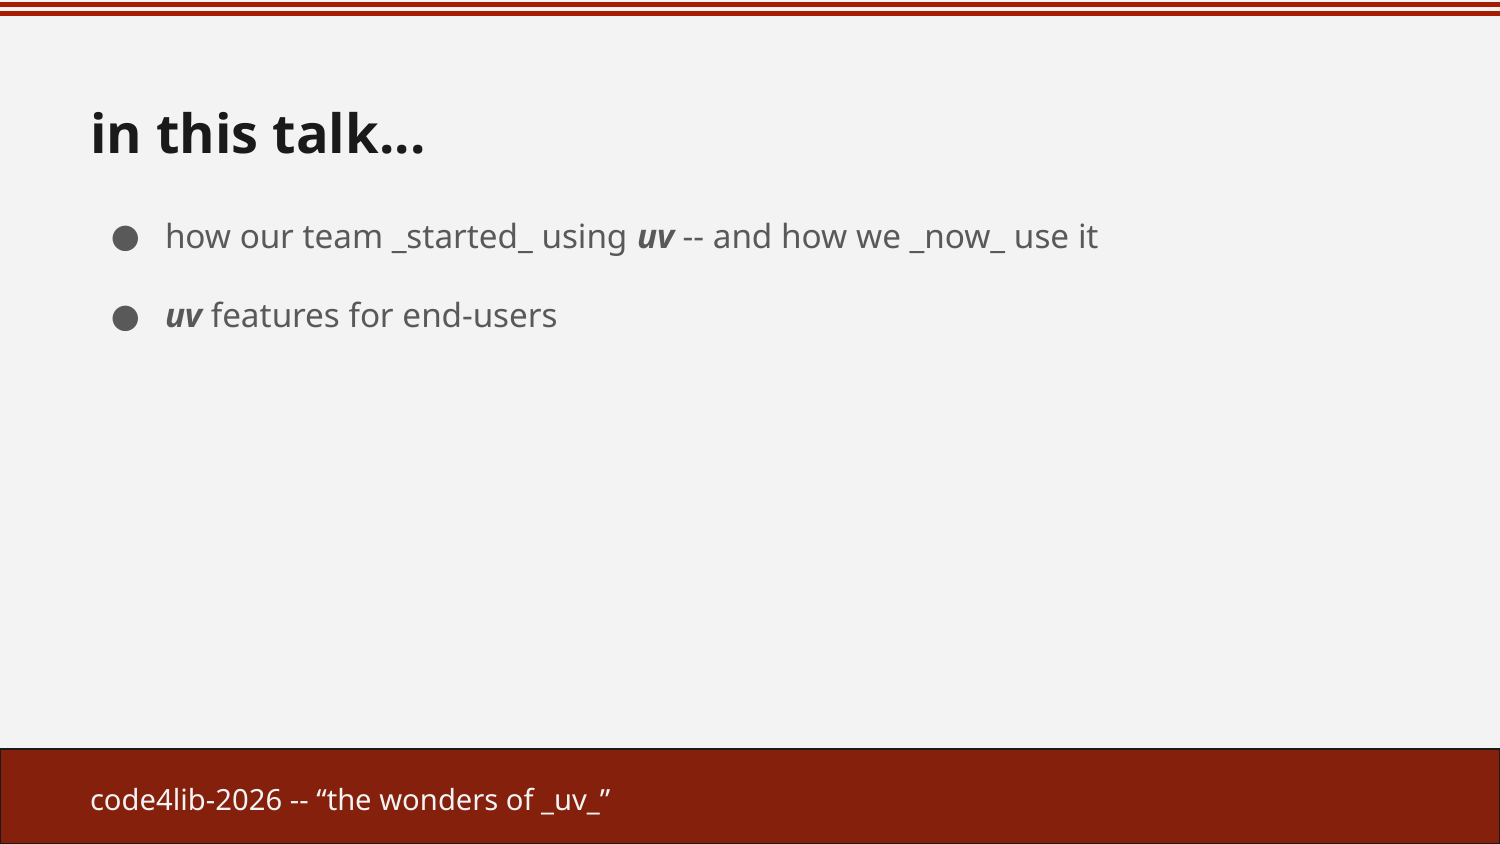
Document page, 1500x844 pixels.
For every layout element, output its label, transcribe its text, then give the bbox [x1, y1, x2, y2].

title in this talk... [75, 75, 1337, 200]
subtitle how our team _started_ using uv -- and how we _now_ use it uv features for end-users [75, 200, 1381, 650]
